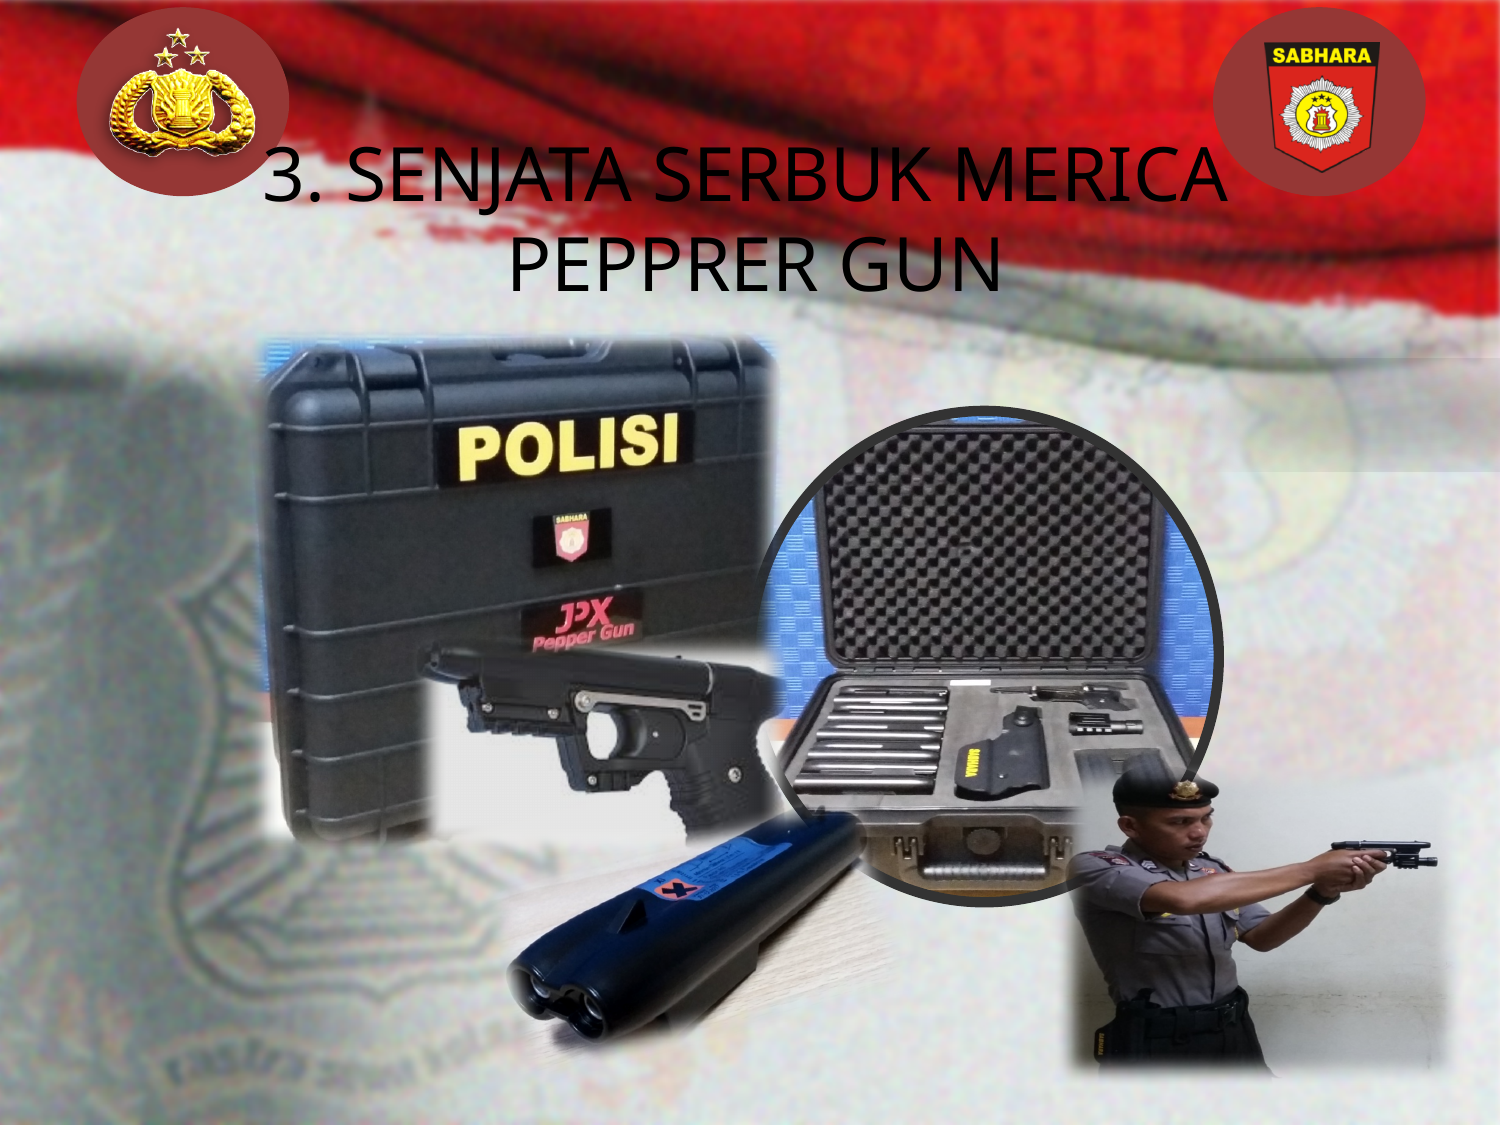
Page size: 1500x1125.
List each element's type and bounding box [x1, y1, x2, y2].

picture [245, 325, 1422, 1125]
text_box [0, 0, 1500, 1125]
